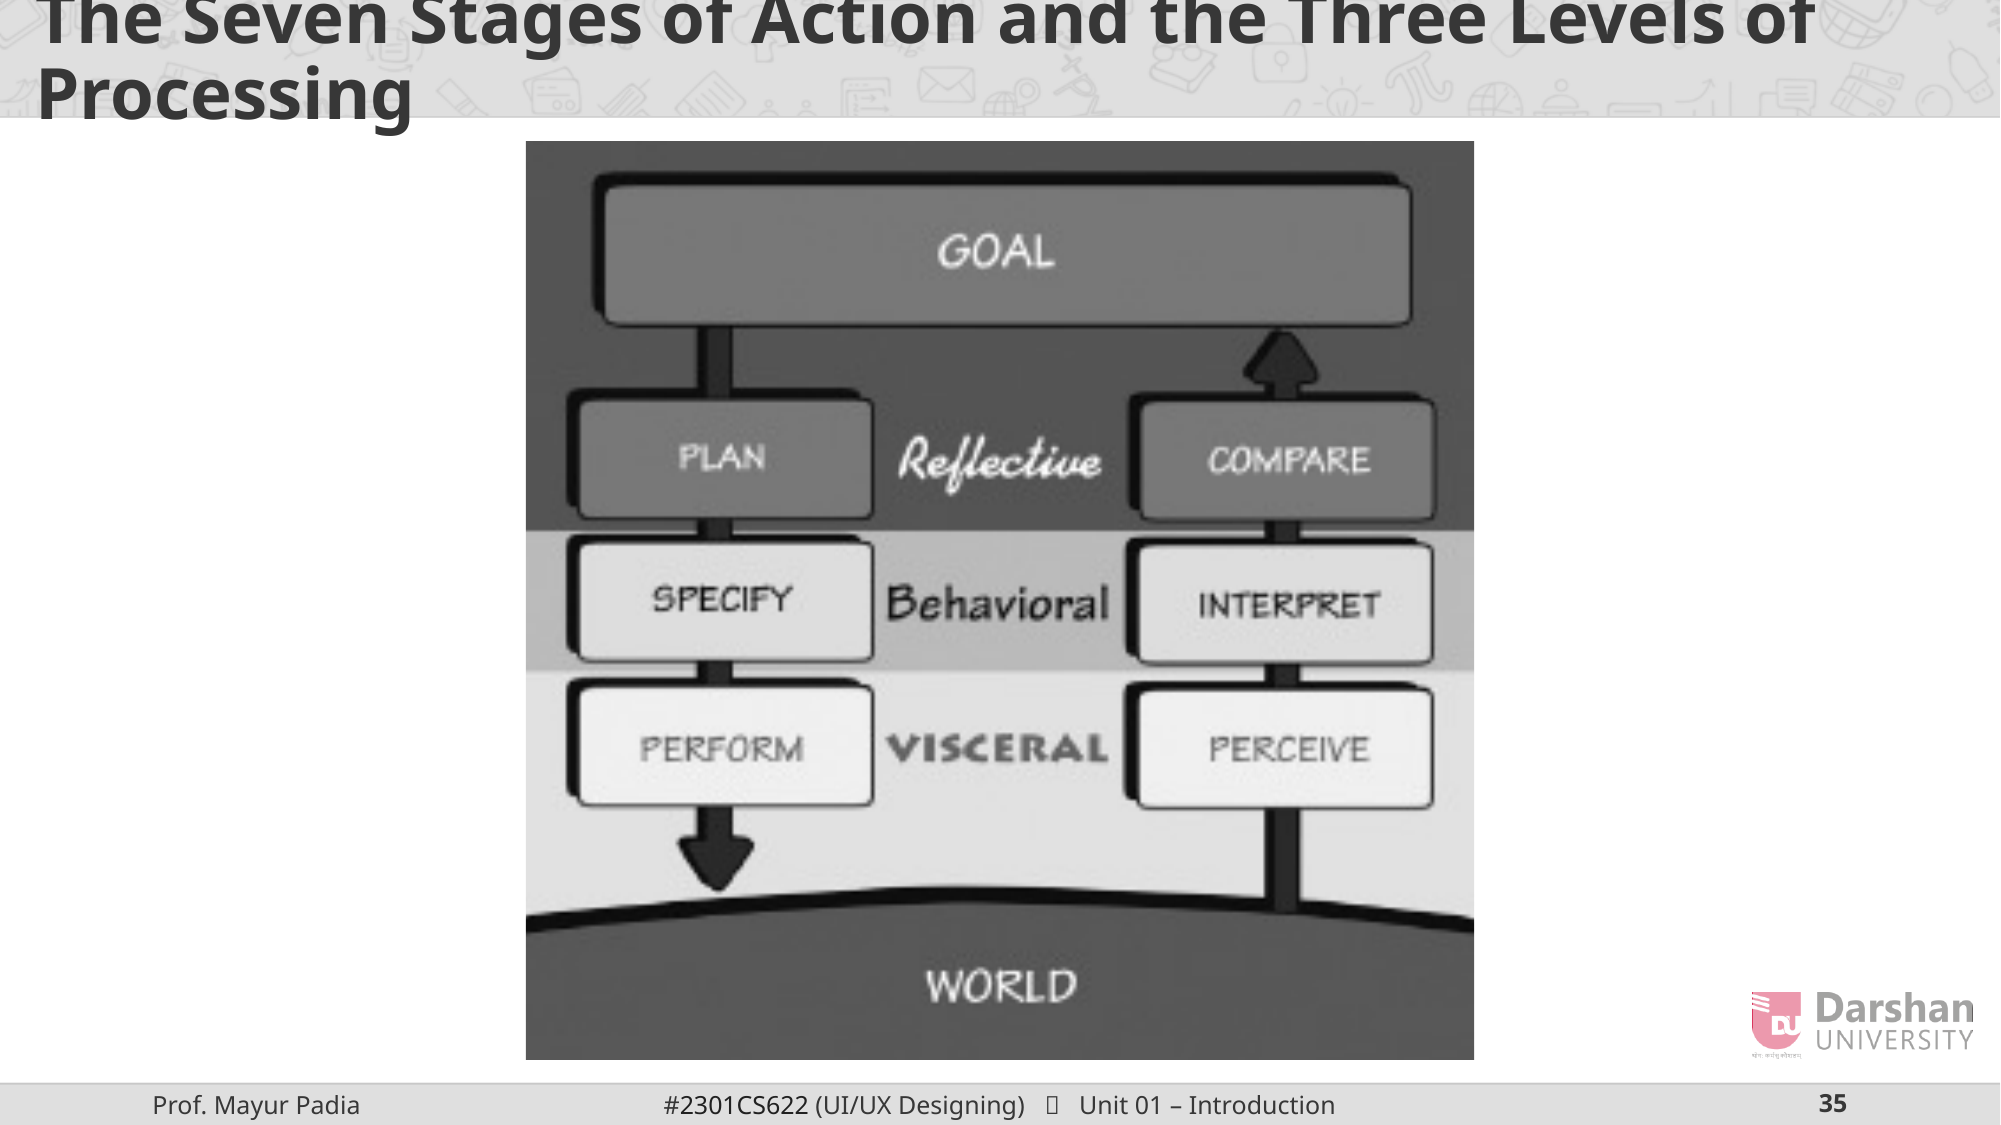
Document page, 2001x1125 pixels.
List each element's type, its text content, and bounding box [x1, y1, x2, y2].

title The Seven Stages of Action and the Three Levels of Processing [0, 0, 2000, 117]
picture [525, 141, 1475, 1060]
